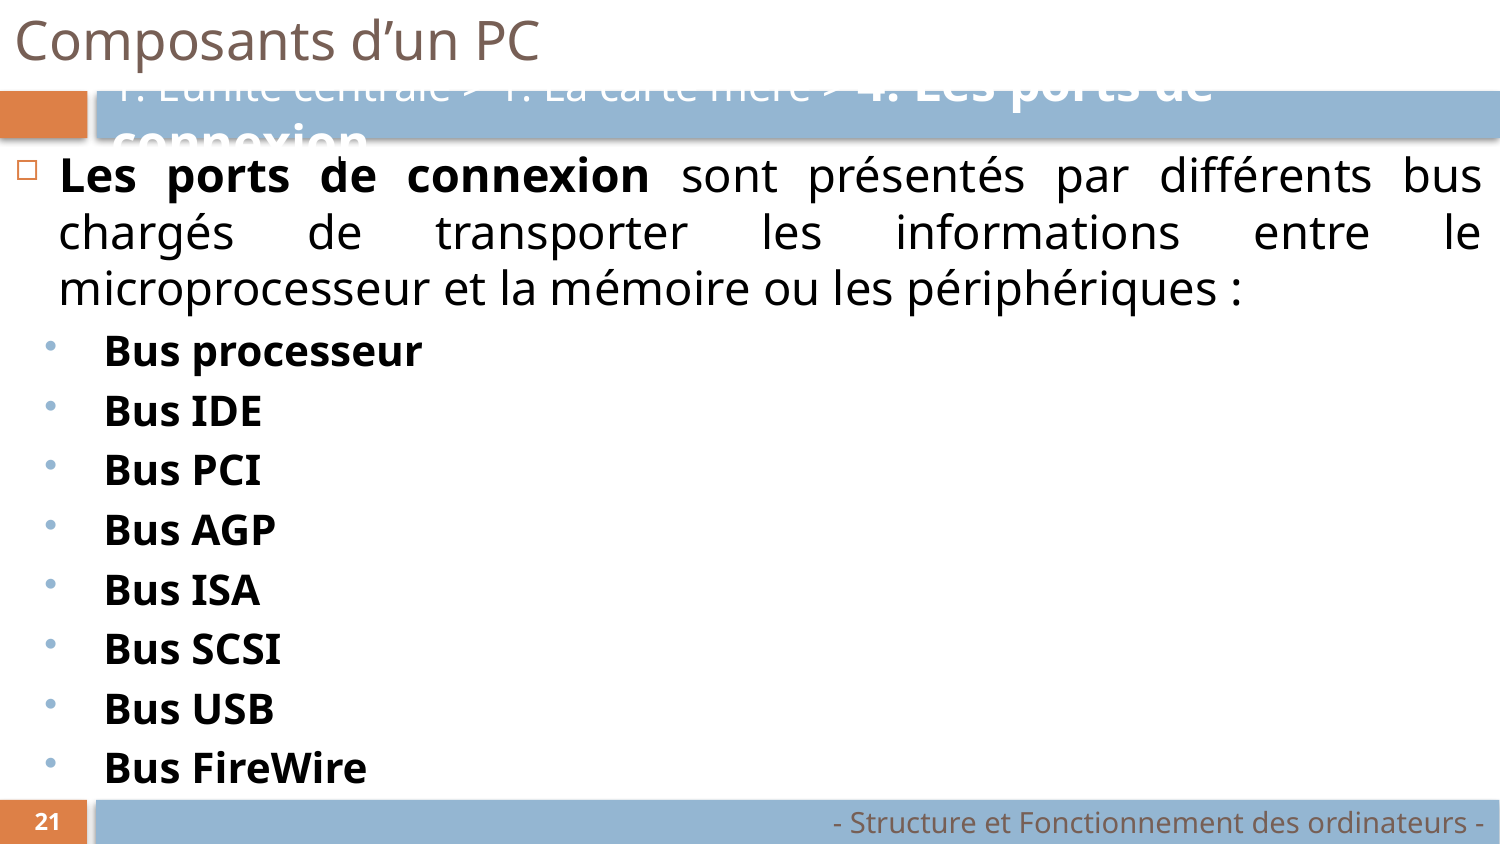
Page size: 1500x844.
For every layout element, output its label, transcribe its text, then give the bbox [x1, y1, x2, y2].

text_box 1. L’unité centrale > 1. La carte mère > 4. Les ports de connexion [96, 91, 1500, 133]
footer - Structure et Fonctionnement des ordinateurs - [112, 799, 1500, 844]
list Les ports de connexion sont présentés par différents bus chargés de transporter les informations entre le microprocesseur et la mémoire ou les périphériques : Bus processeur Bus IDE Bus PCI Bus AGP Bus ISA Bus SCSI Bus USB Bus FireWire [0, 138, 1500, 800]
title Composants d’un PC [0, 0, 1500, 80]
